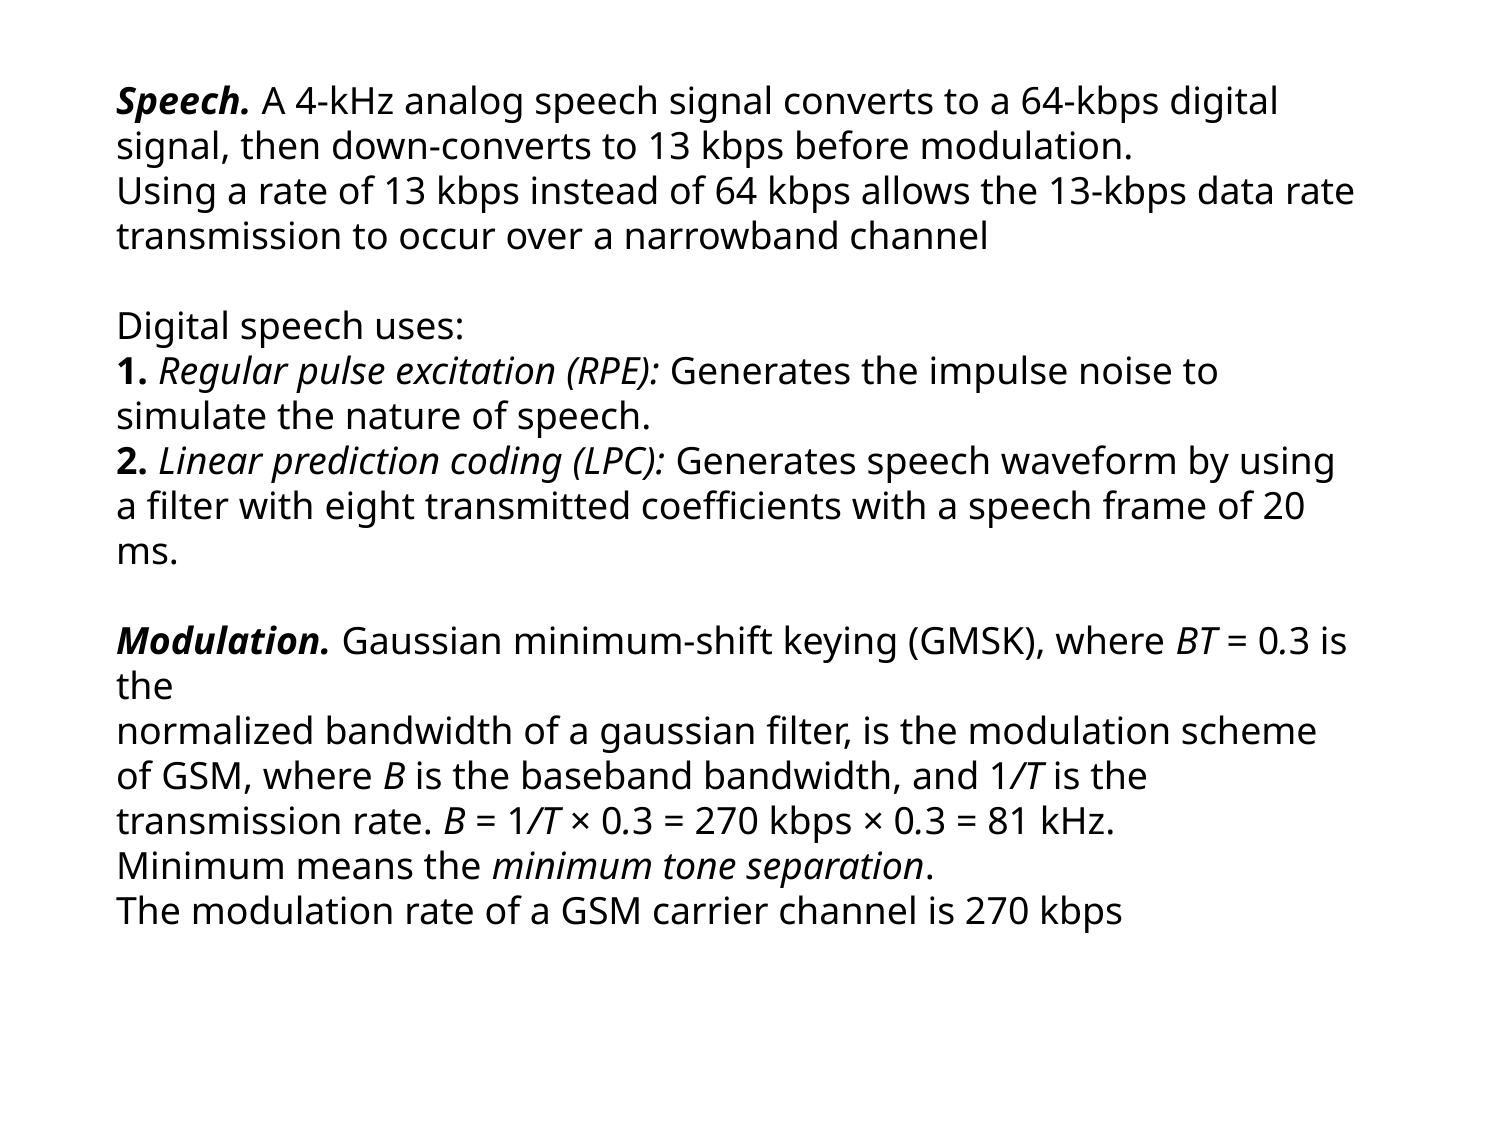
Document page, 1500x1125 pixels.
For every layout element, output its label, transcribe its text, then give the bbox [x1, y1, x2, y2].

text_box Speech. A 4-kHz analog speech signal converts to a 64-kbps digital signal, then down-converts to 13 kbps before modulation. Using a rate of 13 kbps instead of 64 kbps allows the 13-kbps data rate transmission to occur over a narrowband channel Digital speech uses: 1. Regular pulse excitation (RPE): Generates the impulse noise to simulate the nature of speech. 2. Linear prediction coding (LPC): Generates speech waveform by using a filter with eight transmitted coefficients with a speech frame of 20 ms. Modulation. Gaussian minimum-shift keying (GMSK), where BT = 0.3 is the normalized bandwidth of a gaussian filter, is the modulation scheme of GSM, where B is the baseband bandwidth, and 1/T is the transmission rate. B = 1/T × 0.3 = 270 kbps × 0.3 = 81 kHz. Minimum means the minimum tone separation. The modulation rate of a GSM carrier channel is 270 kbps [101, 69, 1373, 1120]
